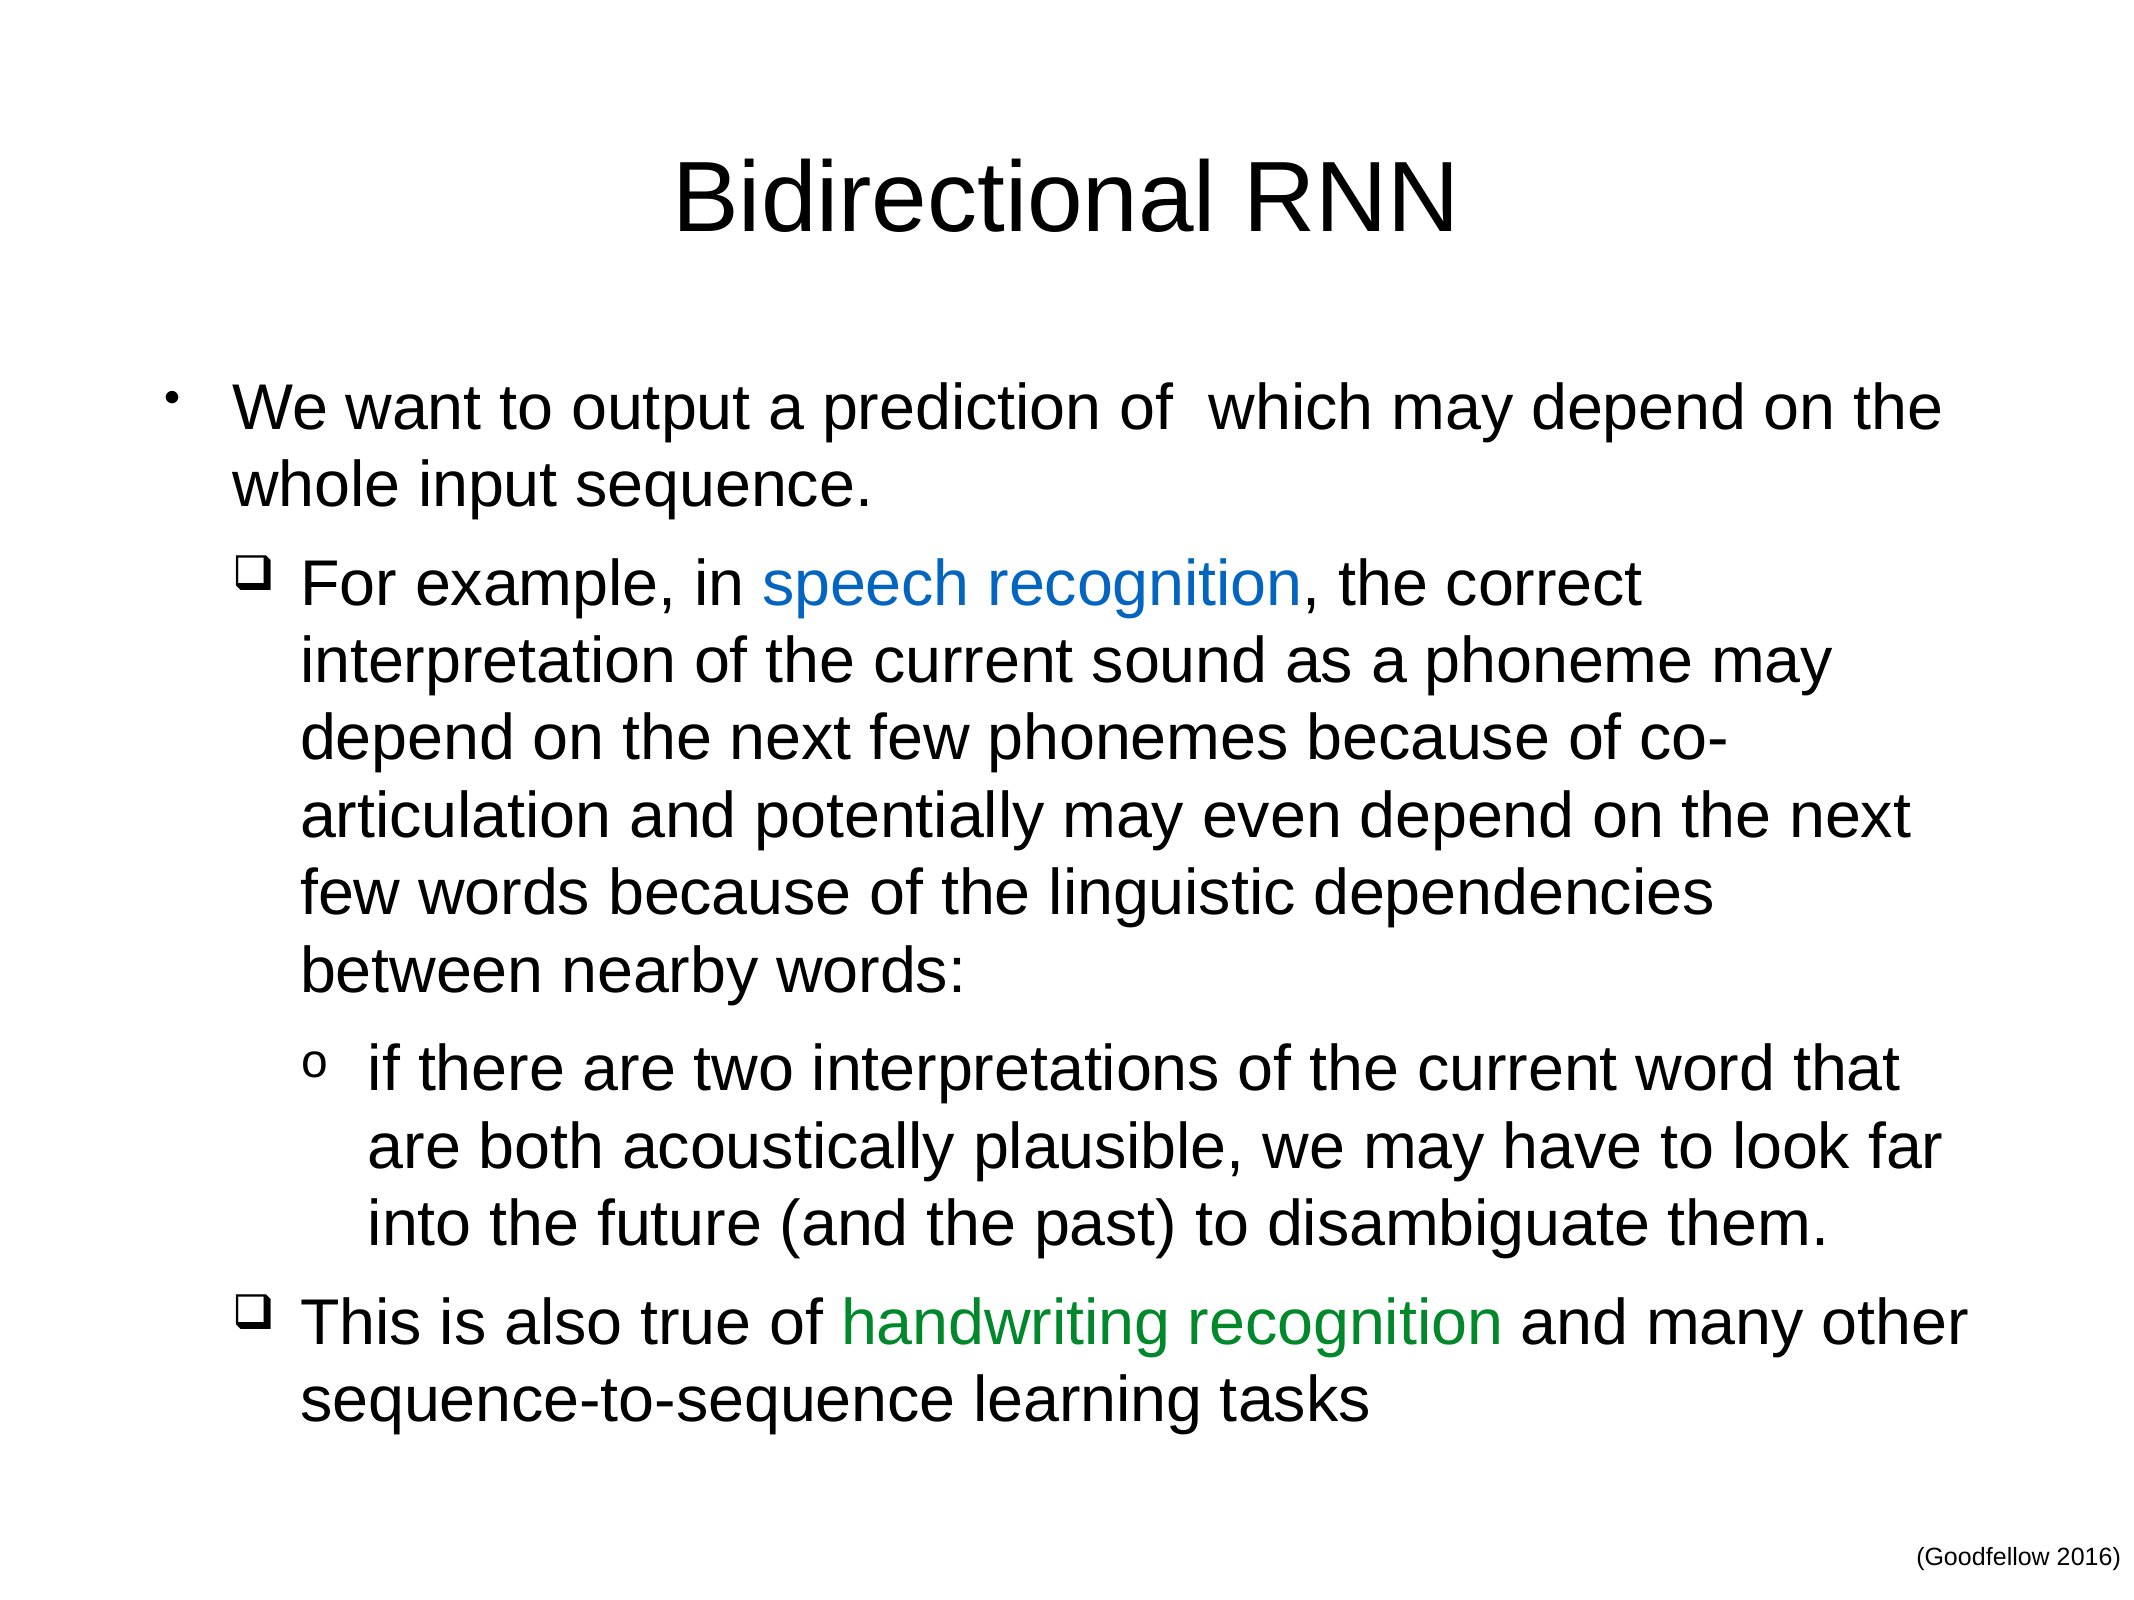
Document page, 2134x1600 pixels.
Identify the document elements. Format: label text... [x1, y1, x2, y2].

title Bidirectional RNN [155, 72, 1978, 311]
